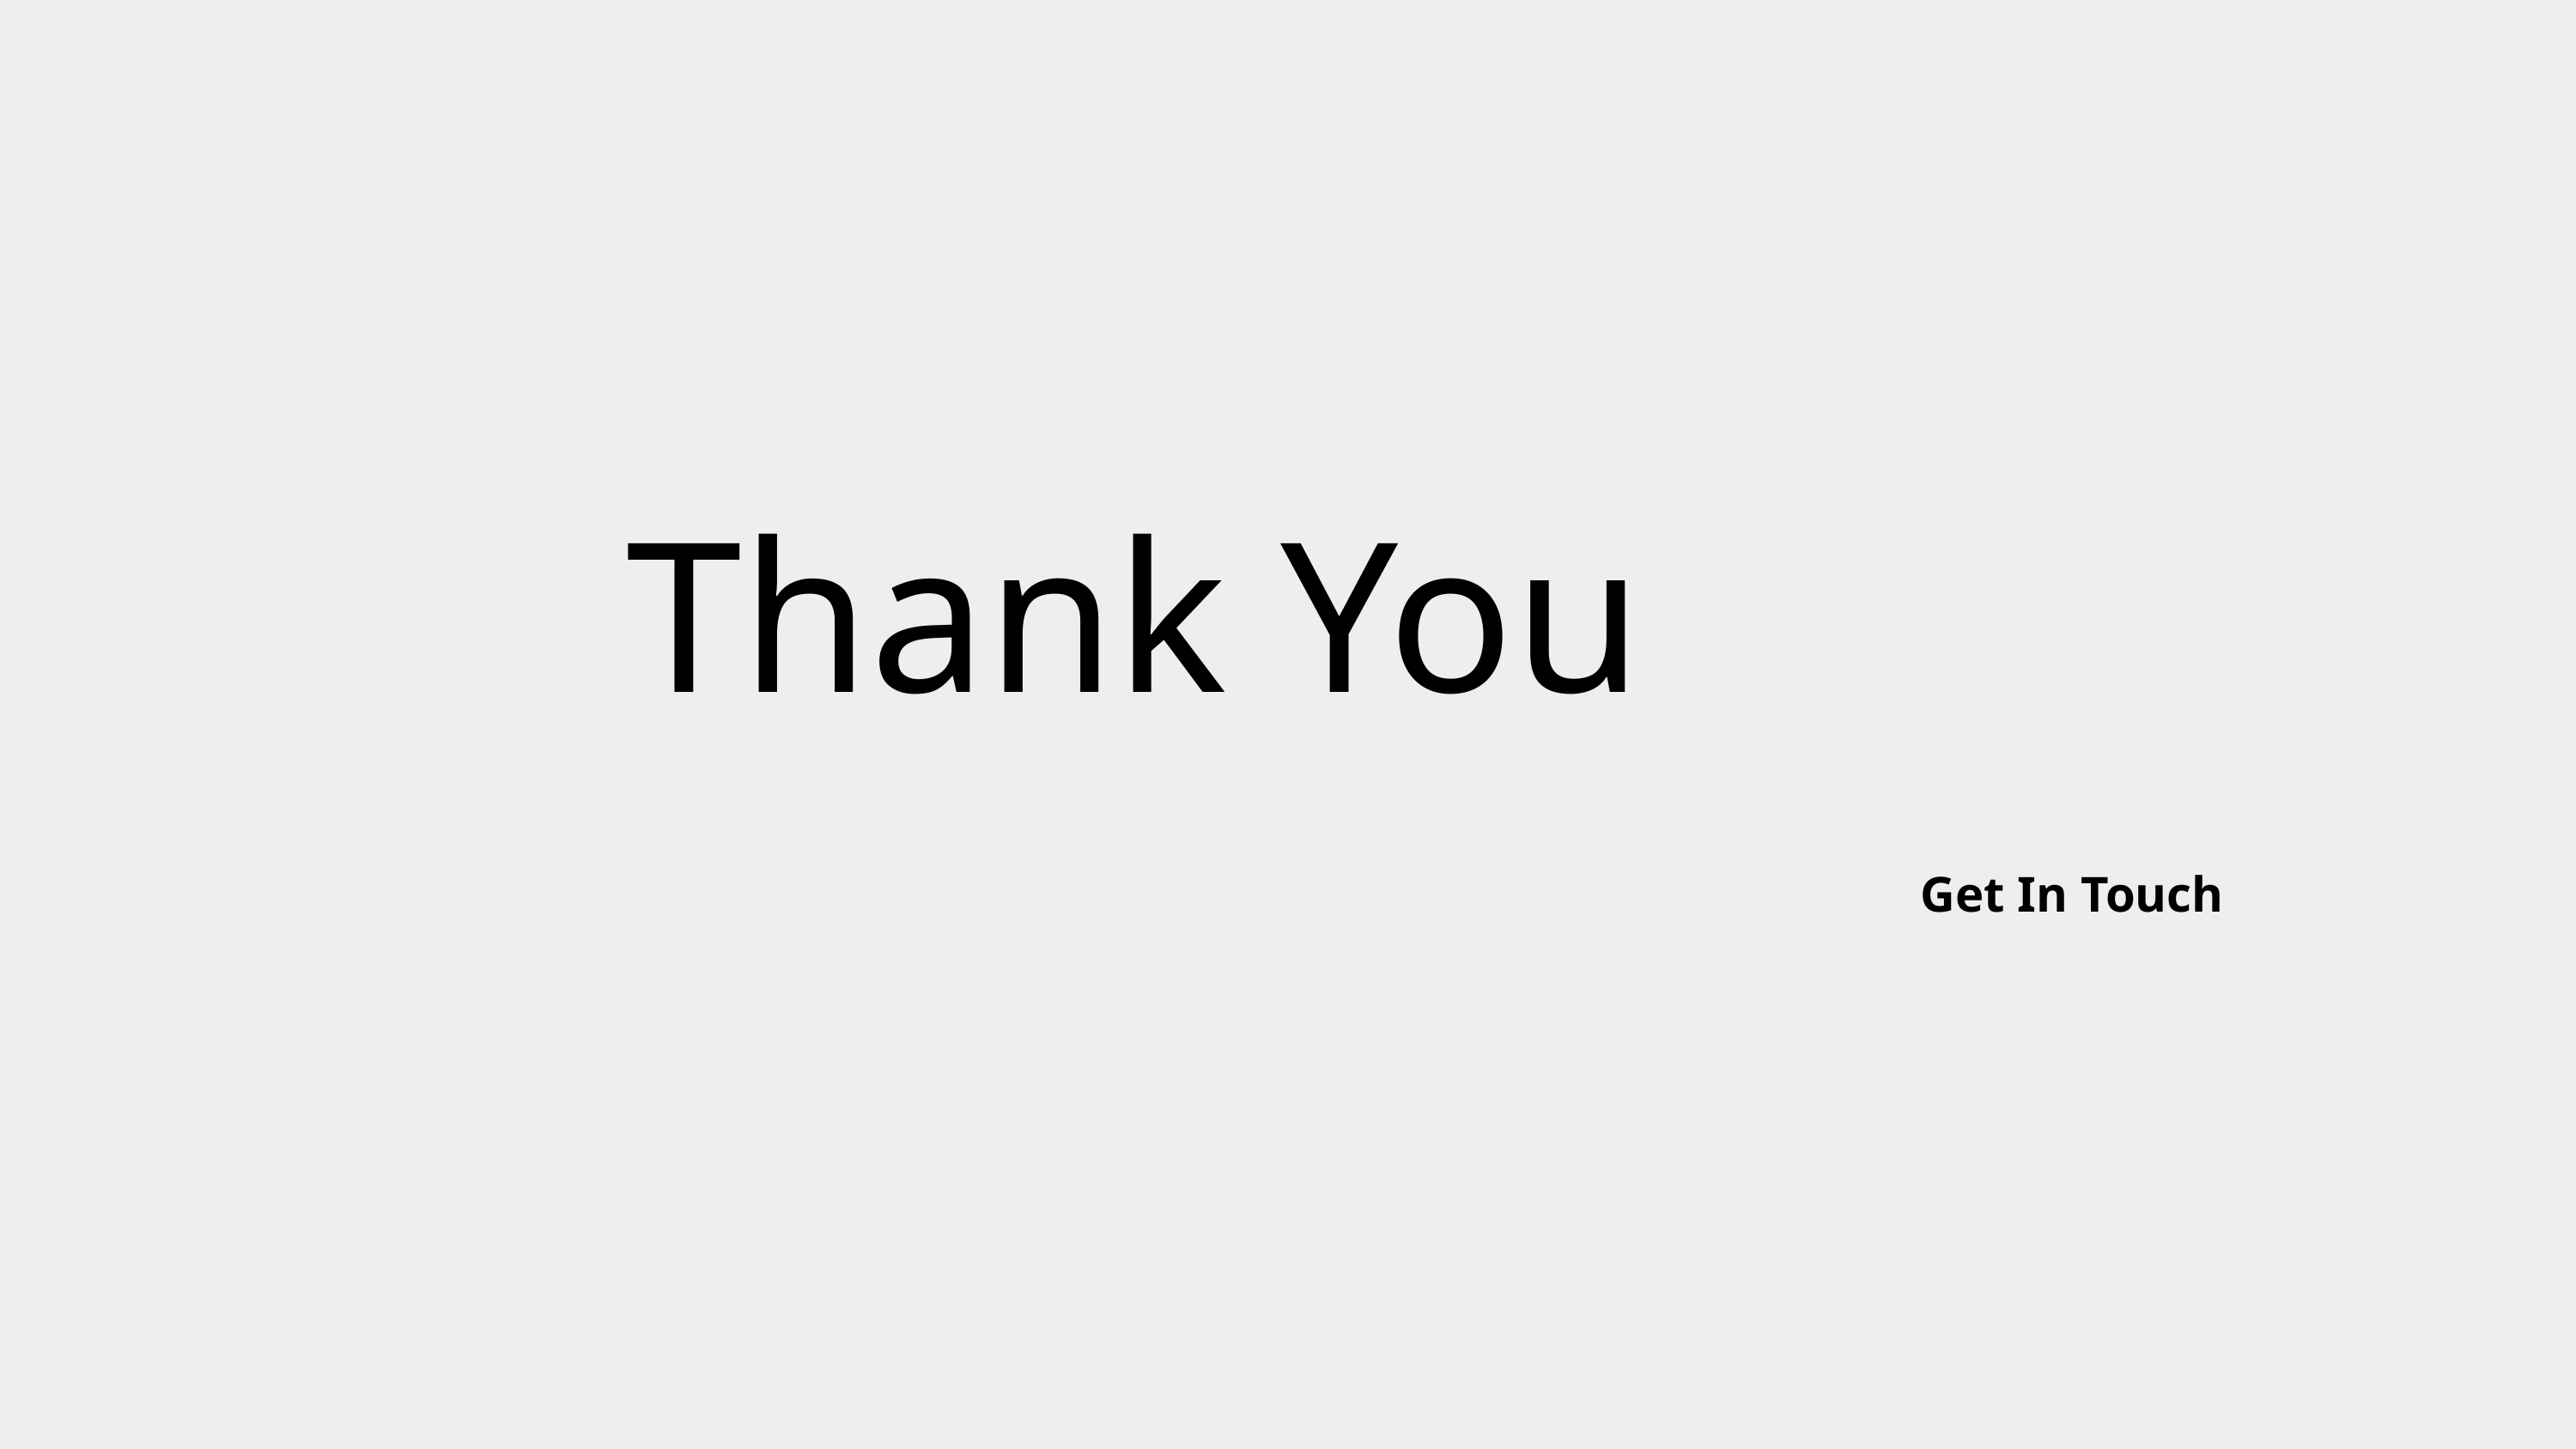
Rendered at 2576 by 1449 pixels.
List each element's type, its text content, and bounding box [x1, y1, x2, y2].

text_box Get In Touch [1980, 853, 2576, 922]
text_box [1859, 425, 1977, 1449]
text_box Thank You [626, 442, 1855, 735]
